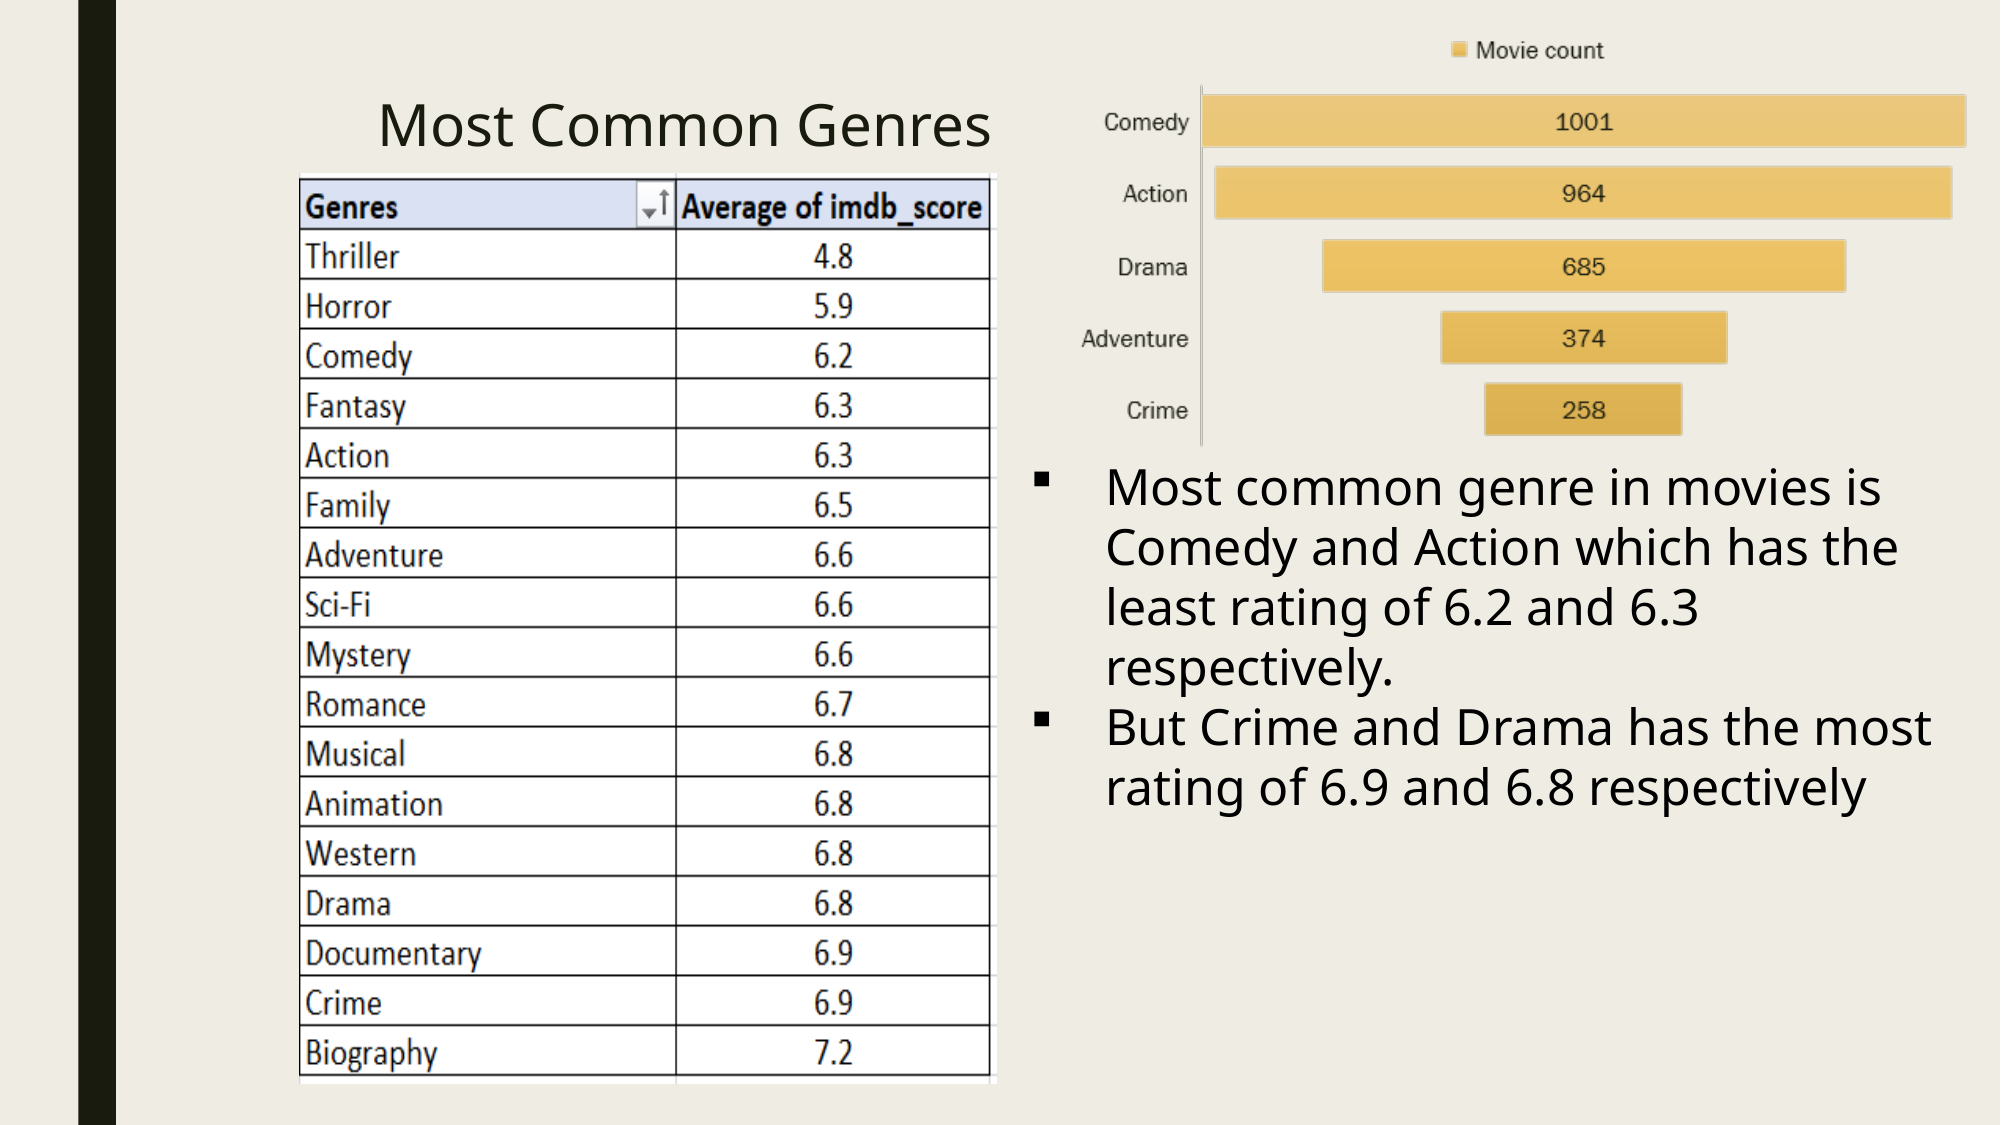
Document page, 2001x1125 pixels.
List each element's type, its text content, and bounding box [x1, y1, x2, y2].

picture [1070, 12, 1982, 461]
text_box Most common genre in movies is Comedy and Action which has the least rating of 6.2 and 6.3 respectively. But Crime and Drama has the most rating of 6.9 and 6.8 respectively [1015, 448, 1950, 823]
picture [299, 173, 997, 1084]
title Most Common Genres [225, 89, 1070, 224]
